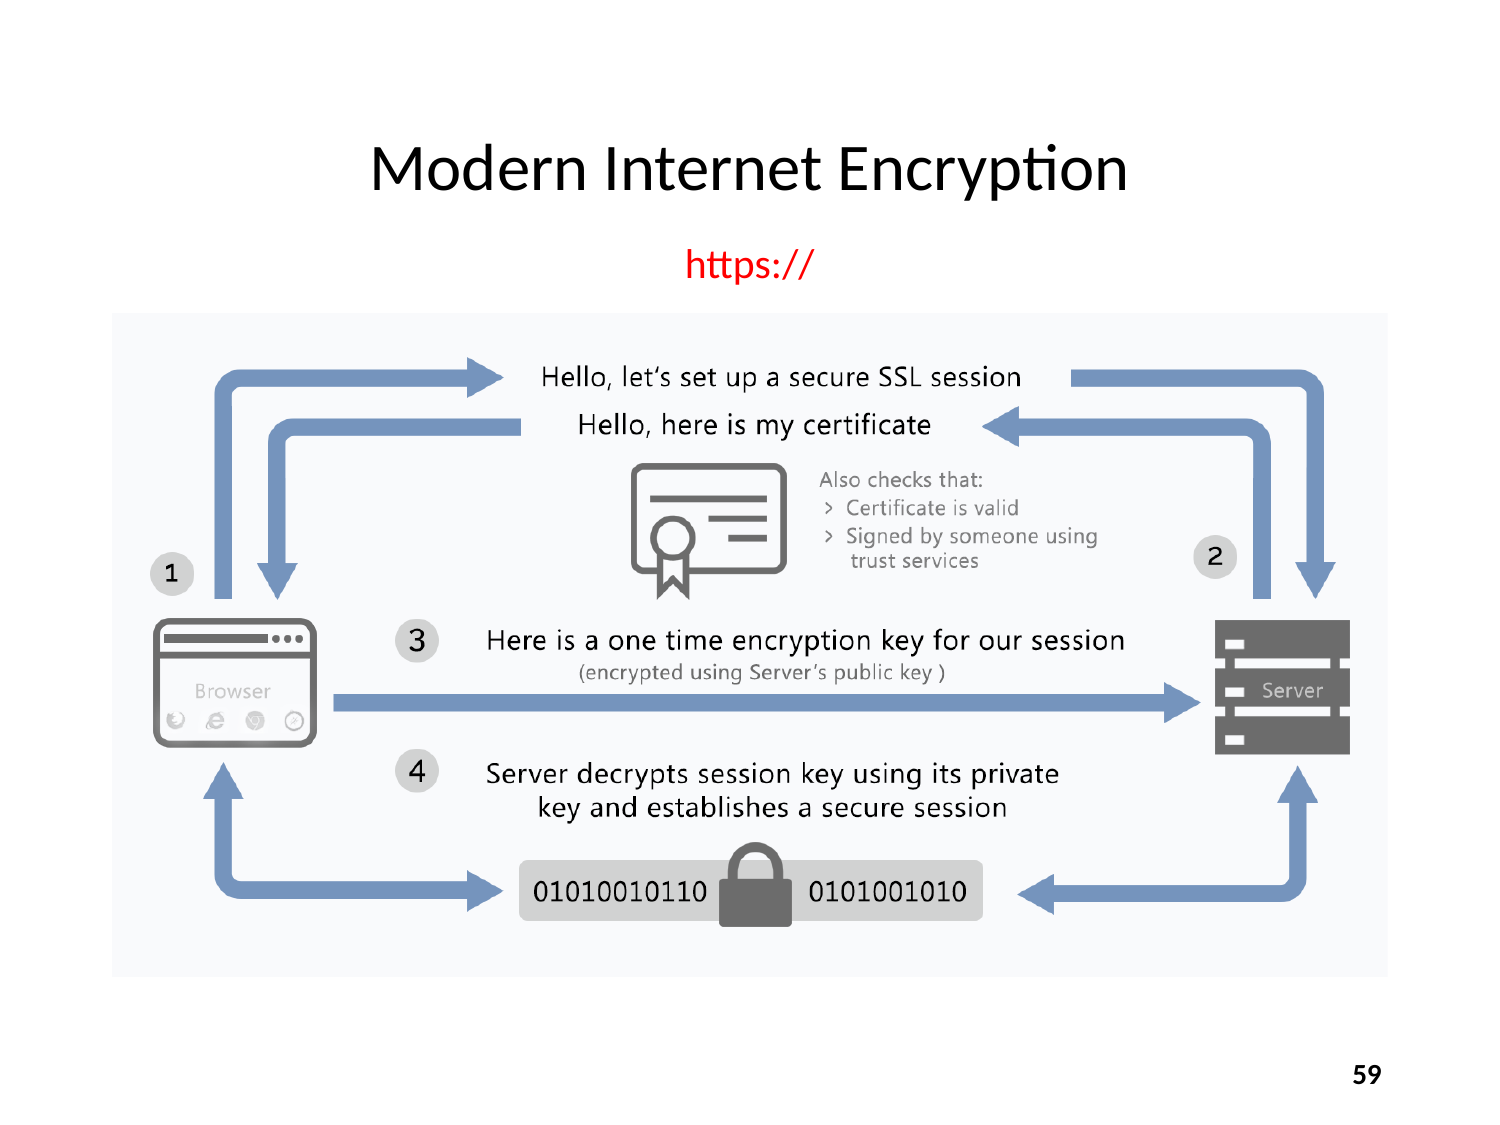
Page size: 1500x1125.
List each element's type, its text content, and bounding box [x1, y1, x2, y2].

title Modern Internet Encryption [103, 59, 1397, 278]
slide_number 59 [1059, 1042, 1397, 1103]
picture [112, 313, 1388, 977]
text_box https:// [587, 229, 913, 295]
